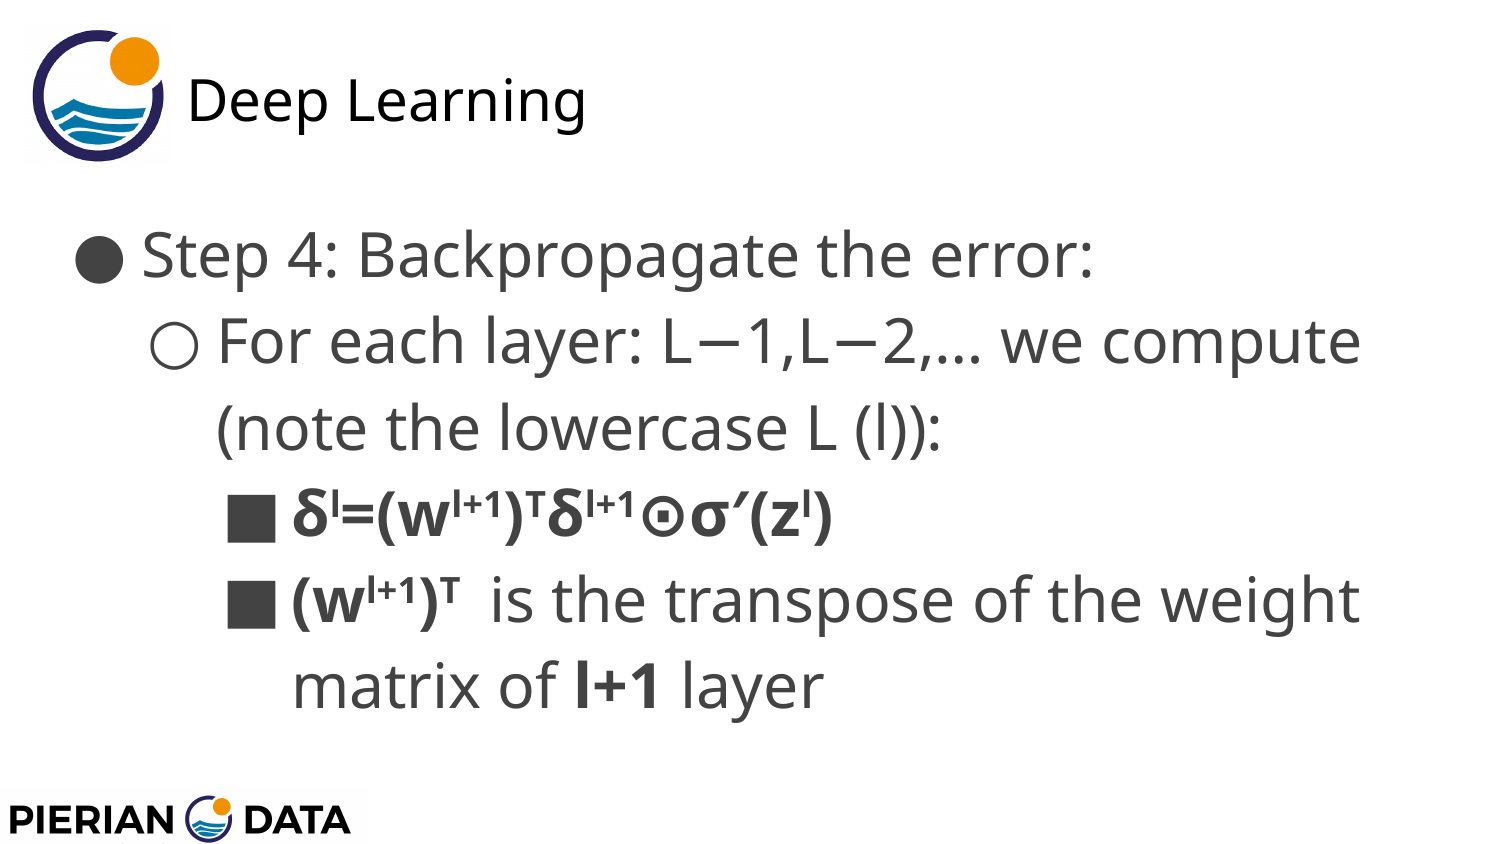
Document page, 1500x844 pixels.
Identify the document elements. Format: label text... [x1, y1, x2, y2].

title Deep Learning [176, 48, 1449, 143]
picture [0, 787, 368, 844]
picture [24, 24, 172, 167]
list Step 4: Backpropagate the error: For each layer: L−1,L−2,… we compute (note the lowercase L (l)): δl=(wl+1)Tδl+1⊙σ′(zl) (wl+1)T is the transpose of the weight matrix of l+1 layer [51, 189, 1449, 750]
